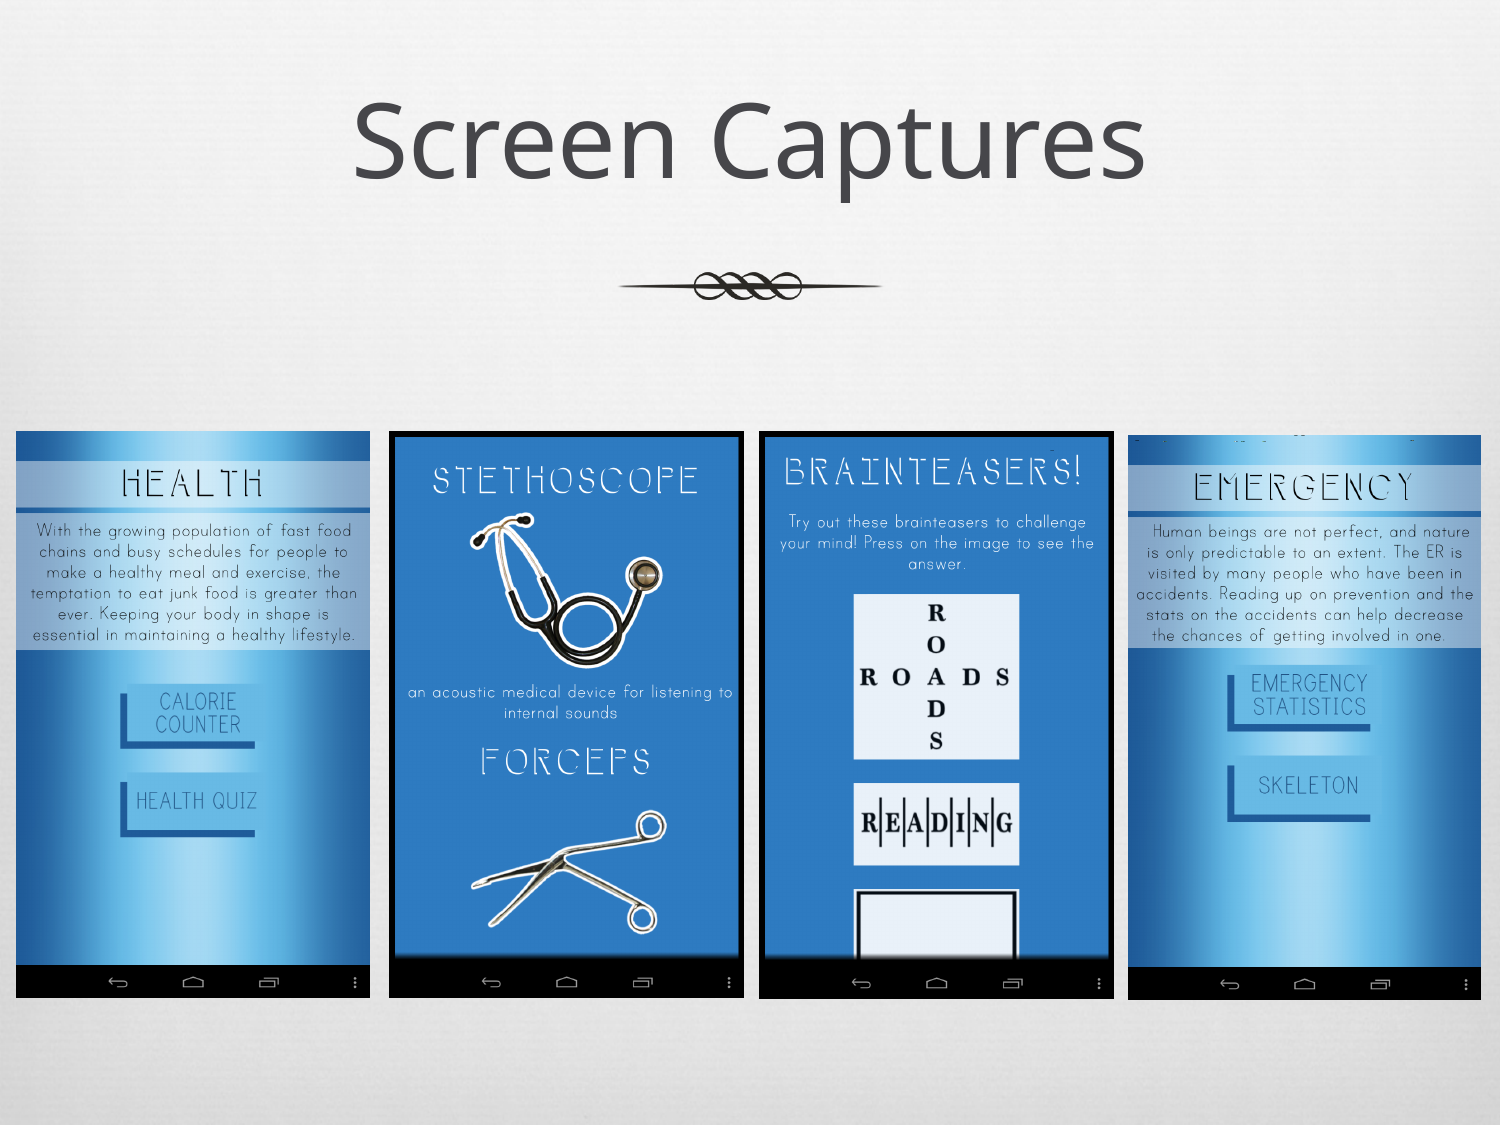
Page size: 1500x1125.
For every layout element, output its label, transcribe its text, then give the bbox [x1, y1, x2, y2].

picture [388, 431, 744, 999]
title Screen Captures [112, 24, 1388, 250]
picture [758, 431, 1115, 999]
picture [1127, 434, 1482, 1000]
picture [15, 431, 371, 999]
picture [615, 272, 885, 300]
